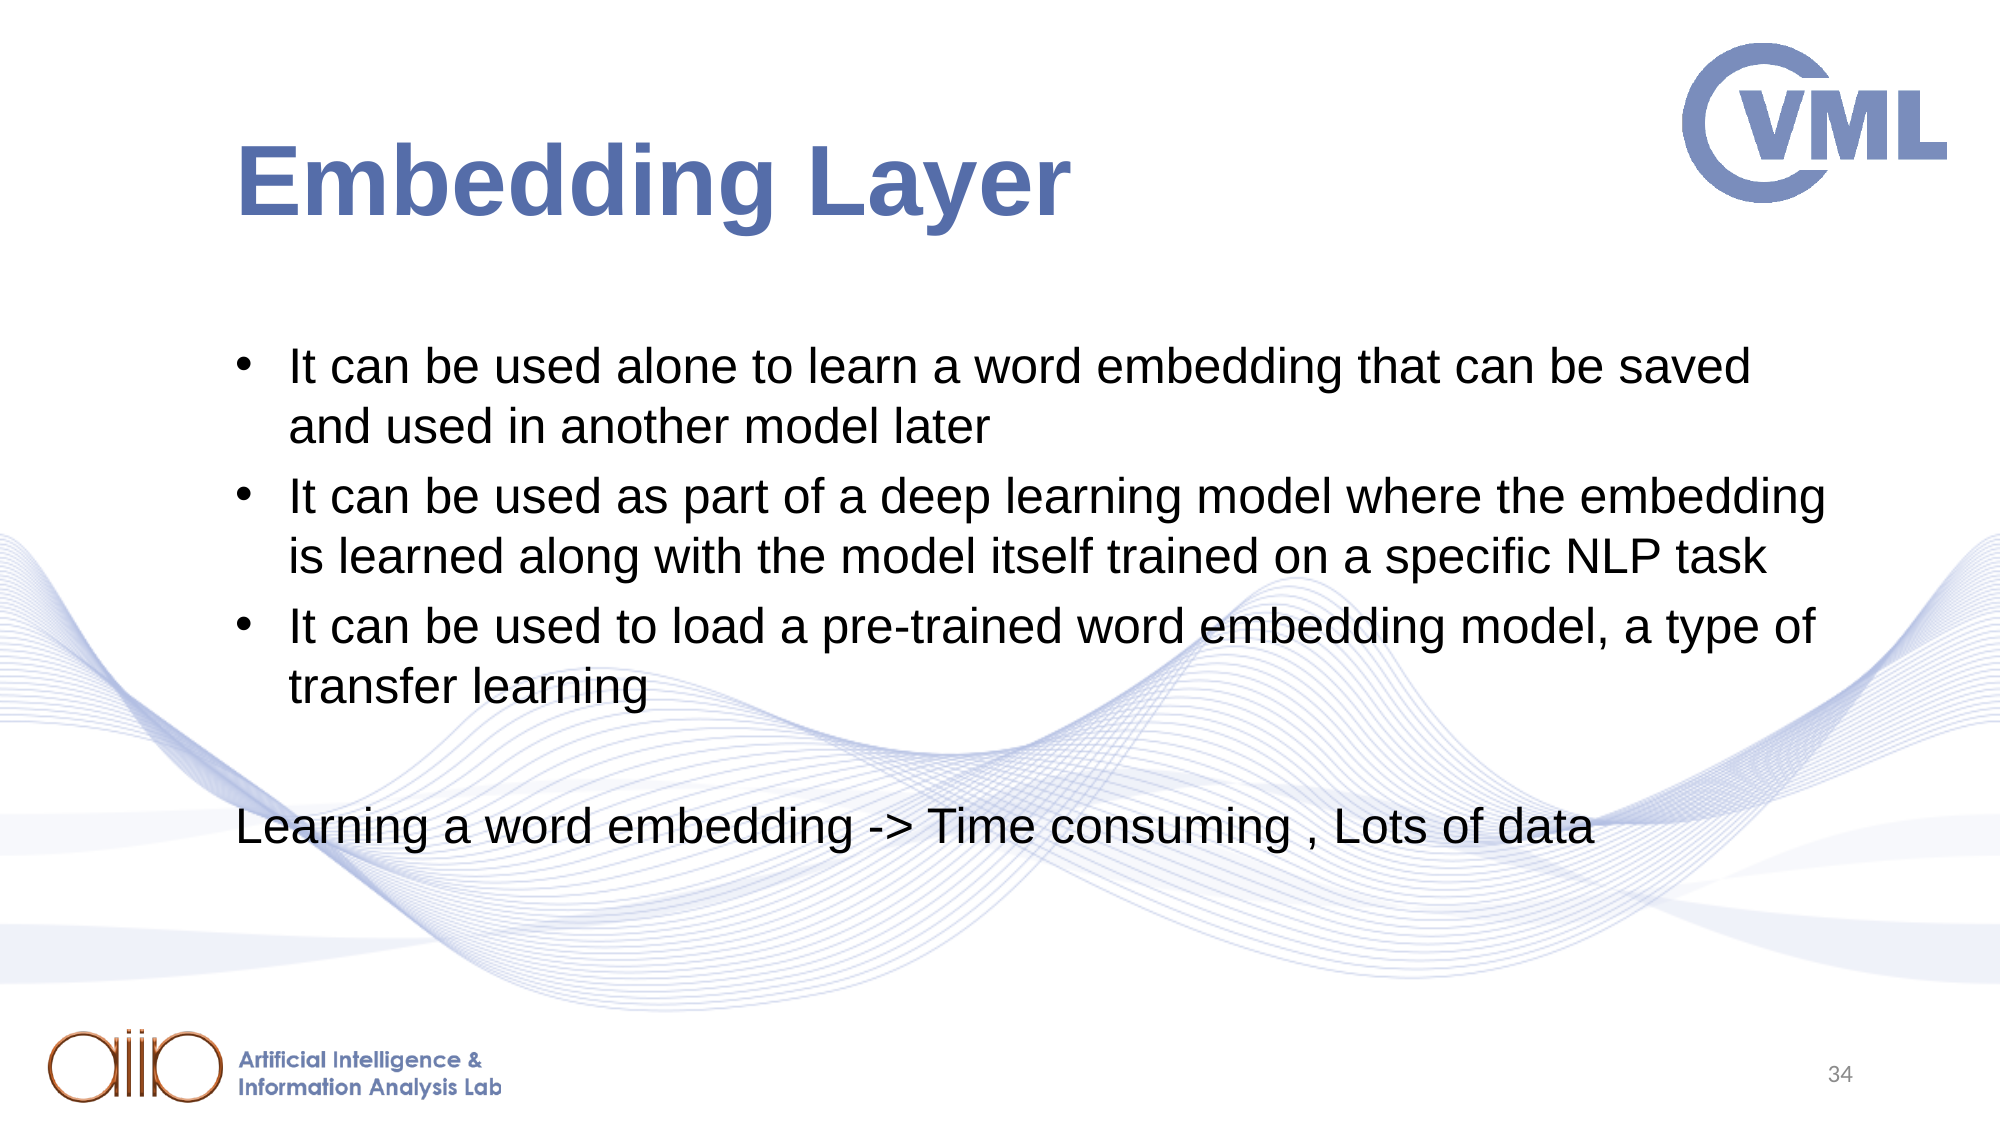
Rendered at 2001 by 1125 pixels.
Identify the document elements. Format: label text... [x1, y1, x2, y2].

slide_number 34 [1401, 1042, 1869, 1103]
title Embedding Layer [220, 66, 1455, 284]
picture [1647, 19, 1993, 226]
picture [43, 1023, 501, 1106]
list It can be used alone to learn a word embedding that can be saved and used in another model later It can be used as part of a deep learning model where the embedding is learned along with the model itself trained on a specific NLP task It can be used to load a pre-trained word embedding model, a type of transfer learning Learning a word embedding -> Time consuming , Lots of data [220, 326, 1863, 1024]
